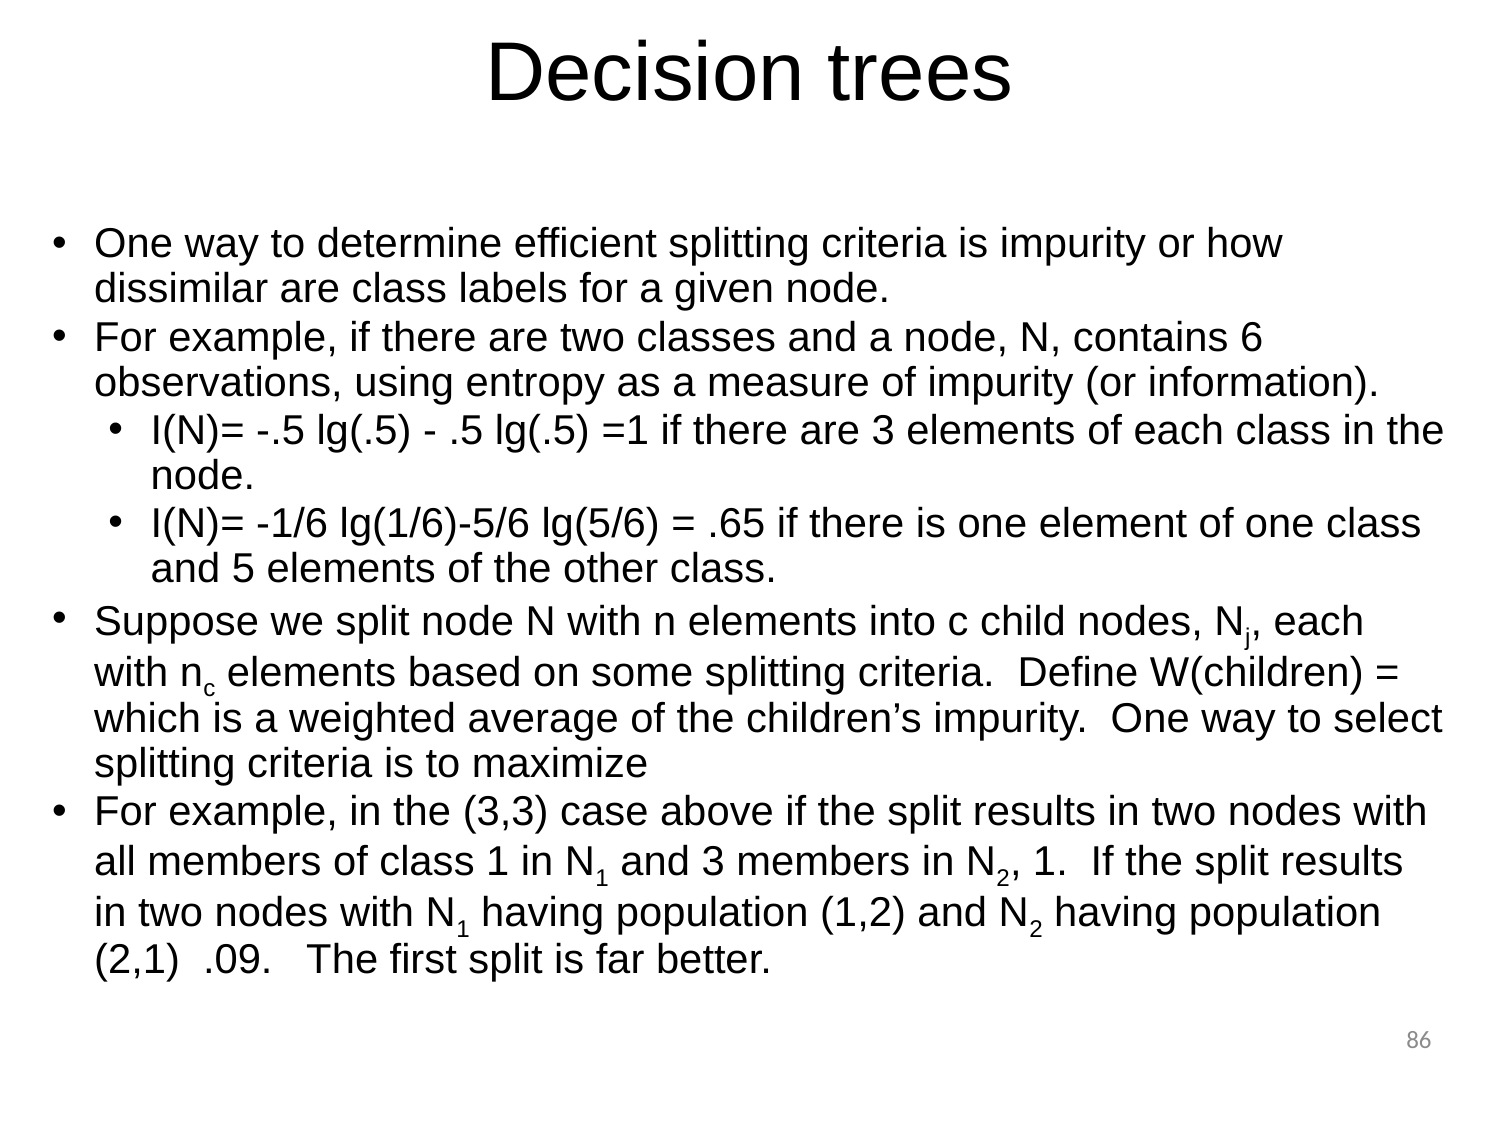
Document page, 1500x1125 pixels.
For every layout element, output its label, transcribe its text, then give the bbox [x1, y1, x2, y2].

title Decision trees [52, 19, 1447, 127]
slide_number 86 [1184, 1015, 1447, 1061]
